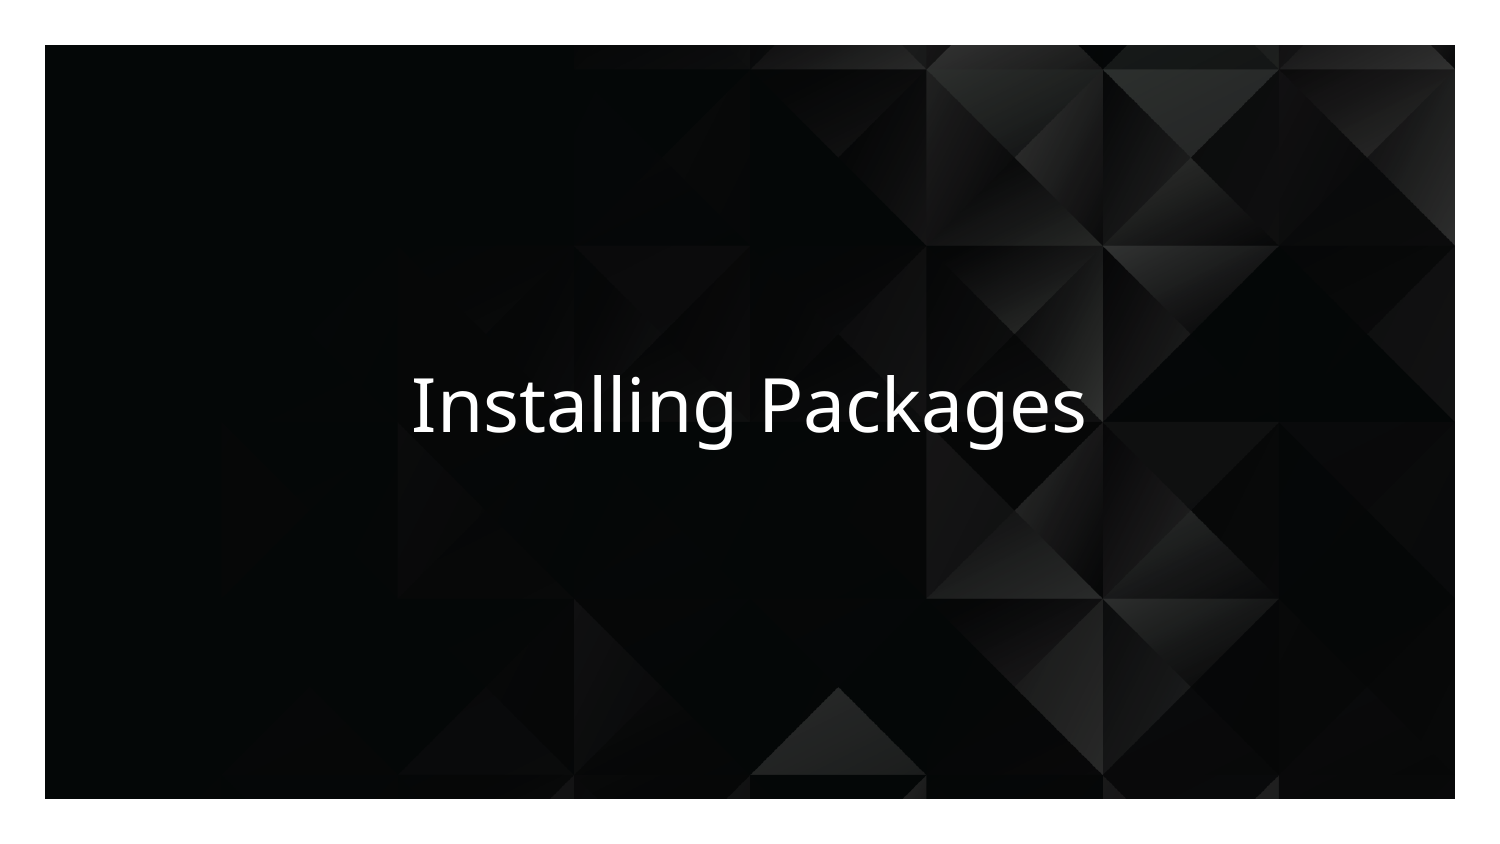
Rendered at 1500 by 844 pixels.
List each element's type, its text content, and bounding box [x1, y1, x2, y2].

picture [45, 45, 1455, 342]
title Installing Packages [45, 342, 1455, 473]
picture [45, 473, 1455, 799]
